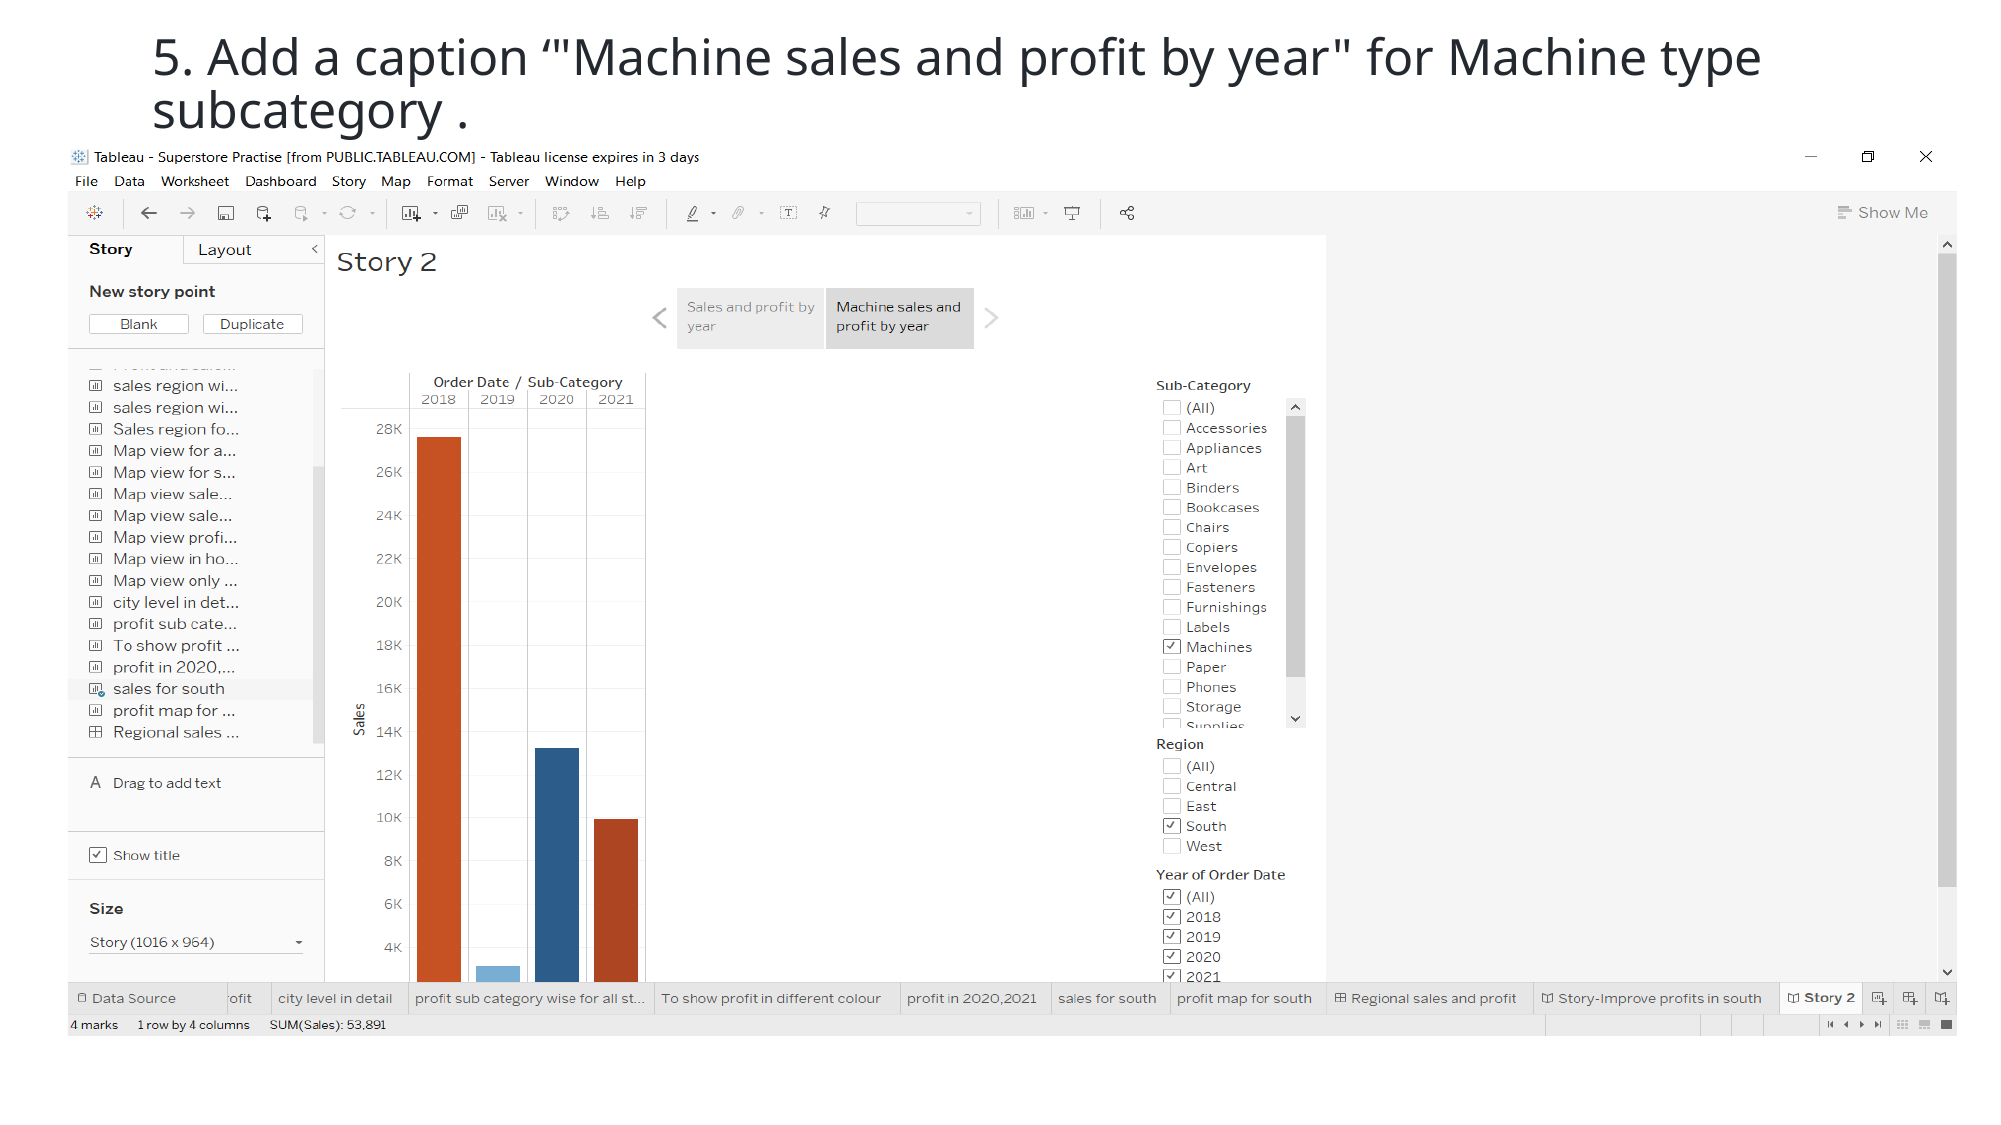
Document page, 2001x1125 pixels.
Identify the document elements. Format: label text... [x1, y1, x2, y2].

title 5. Add a caption ‘"Machine sales and profit by year" for Machine type subcategory . [137, 59, 1863, 112]
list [67, 144, 1958, 1036]
